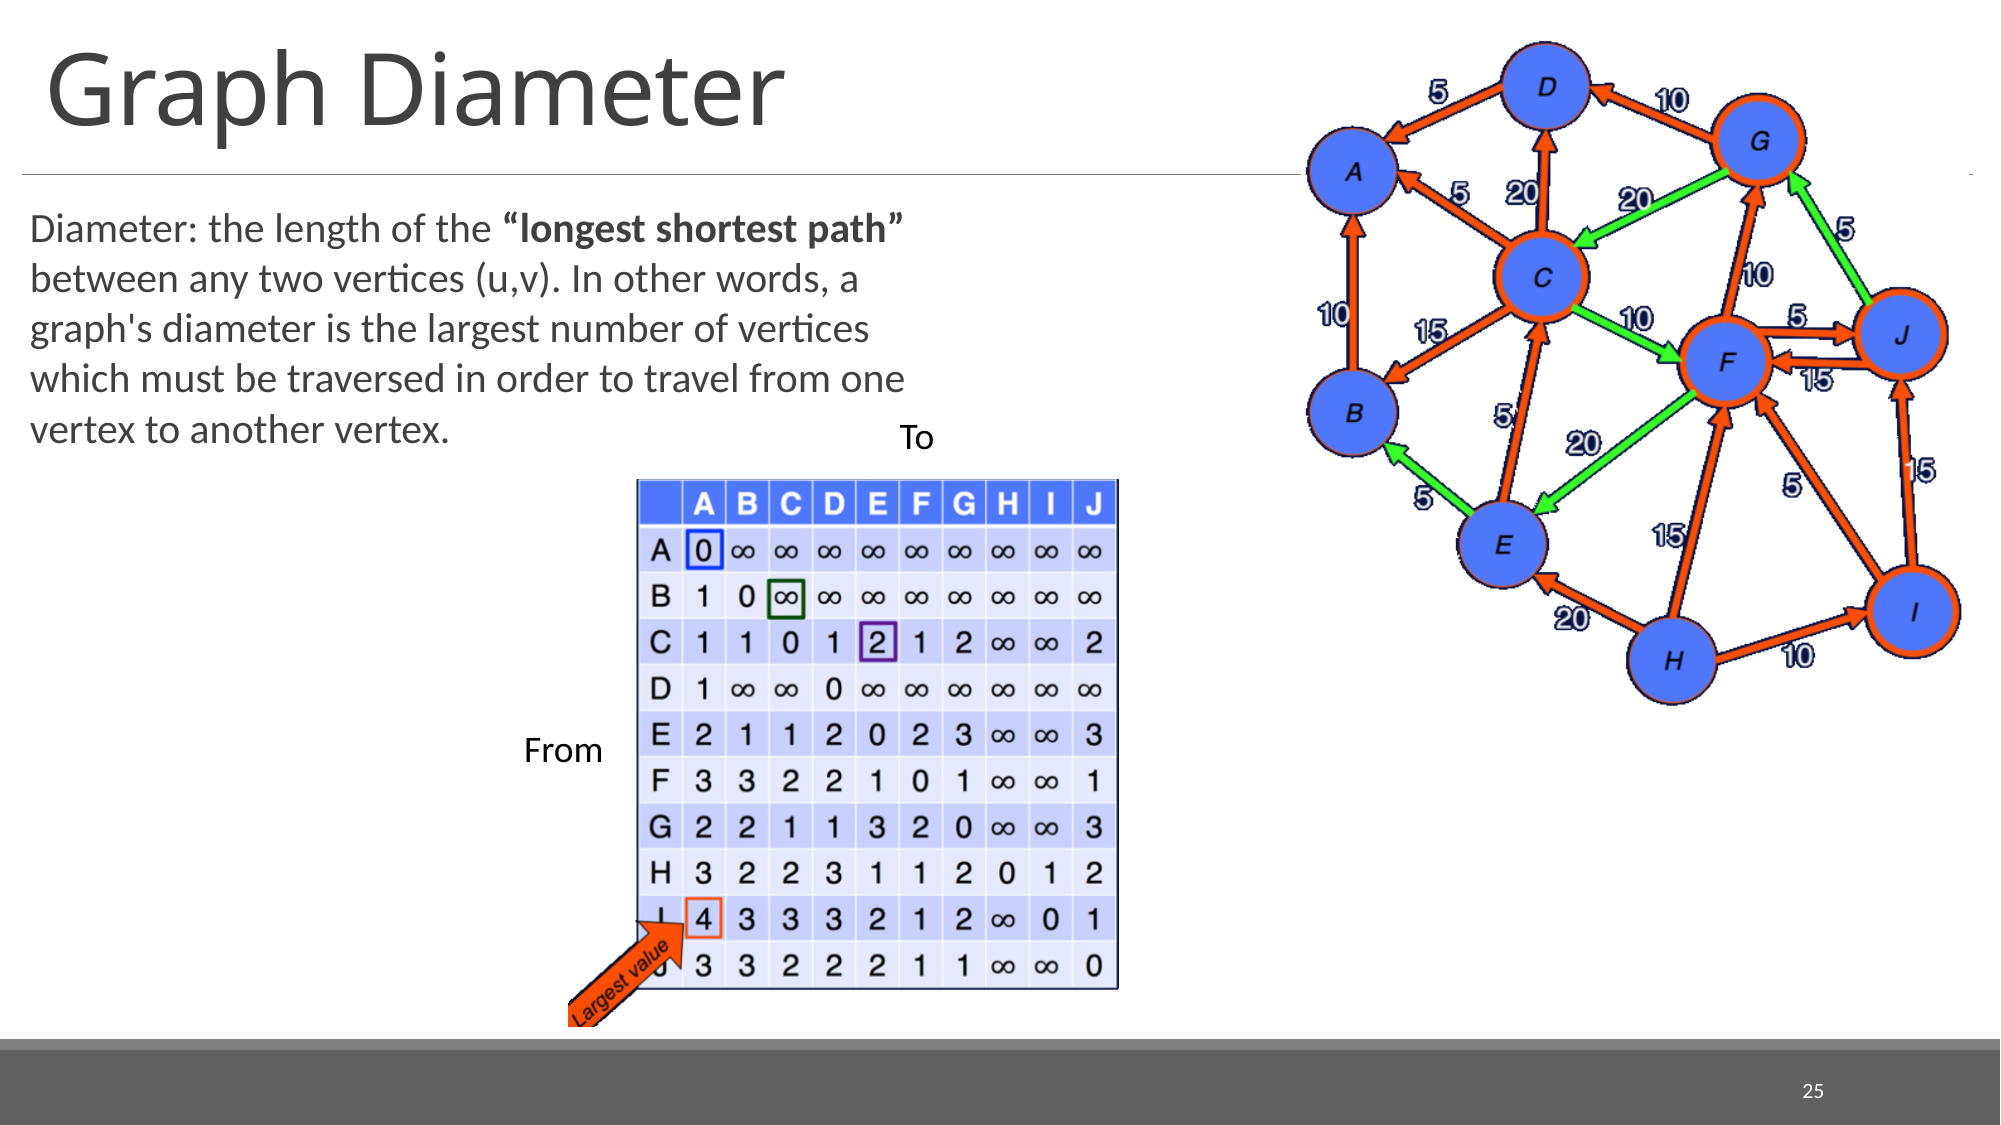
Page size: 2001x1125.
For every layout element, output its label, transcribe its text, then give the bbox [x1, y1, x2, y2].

text_box To [884, 404, 950, 465]
list Diameter: the length of the “longest shortest path” between any two vertices (u,v). In other words, a graph's diameter is the largest number of vertices which must be traversed in order to travel from one vertex to another vertex. [29, 193, 921, 1030]
picture [1301, 21, 1970, 716]
picture [563, 468, 1119, 1028]
title Graph Diameter [29, 22, 1299, 154]
text_box From [509, 717, 560, 778]
slide_number 25 [1624, 1059, 1840, 1120]
